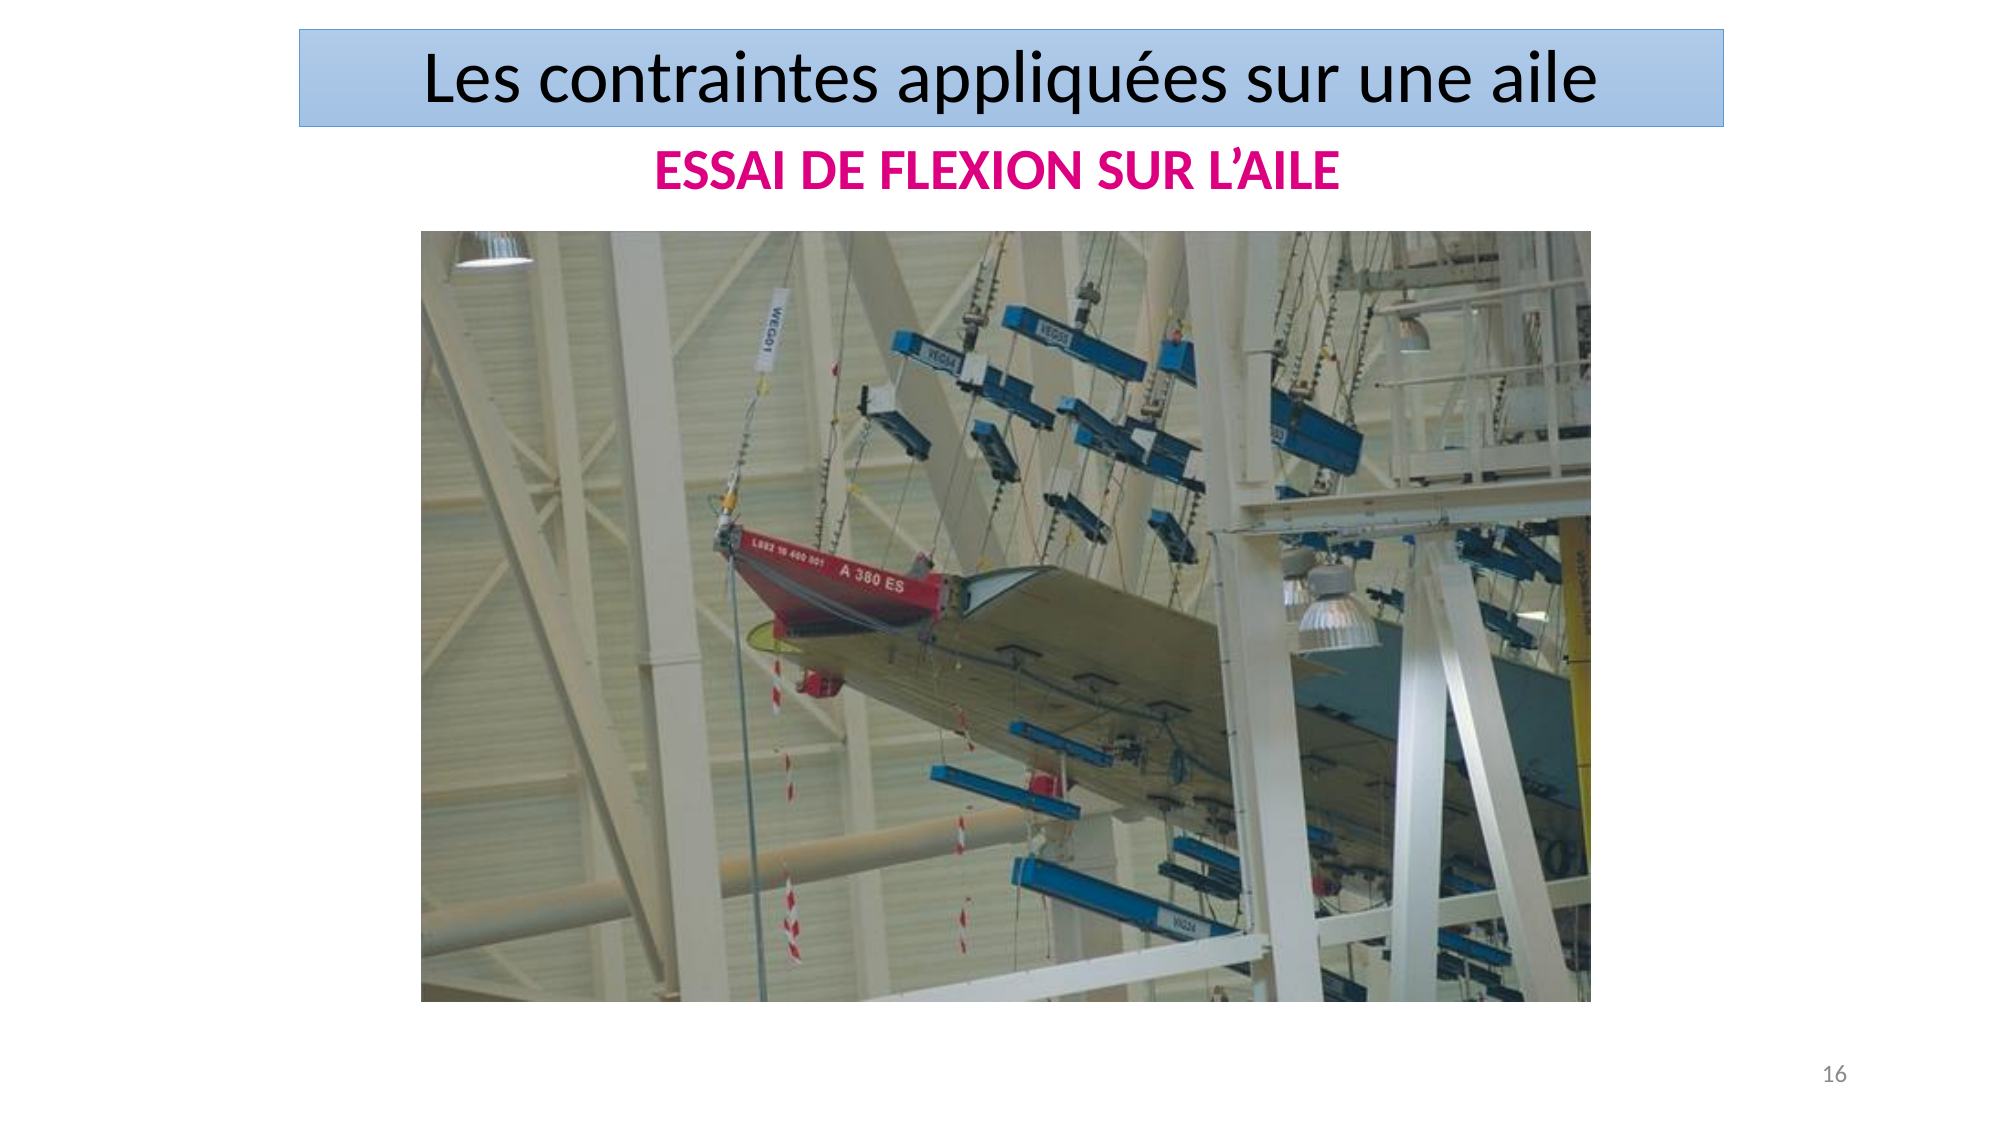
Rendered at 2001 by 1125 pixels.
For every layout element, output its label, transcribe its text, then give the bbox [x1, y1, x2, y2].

text_box Les contraintes appliquées sur une aile [299, 29, 1724, 127]
text_box ESSAI DE FLEXION SUR L’AILE [639, 131, 1361, 216]
slide_number 16 [1412, 1042, 1863, 1103]
picture [421, 231, 1591, 1003]
